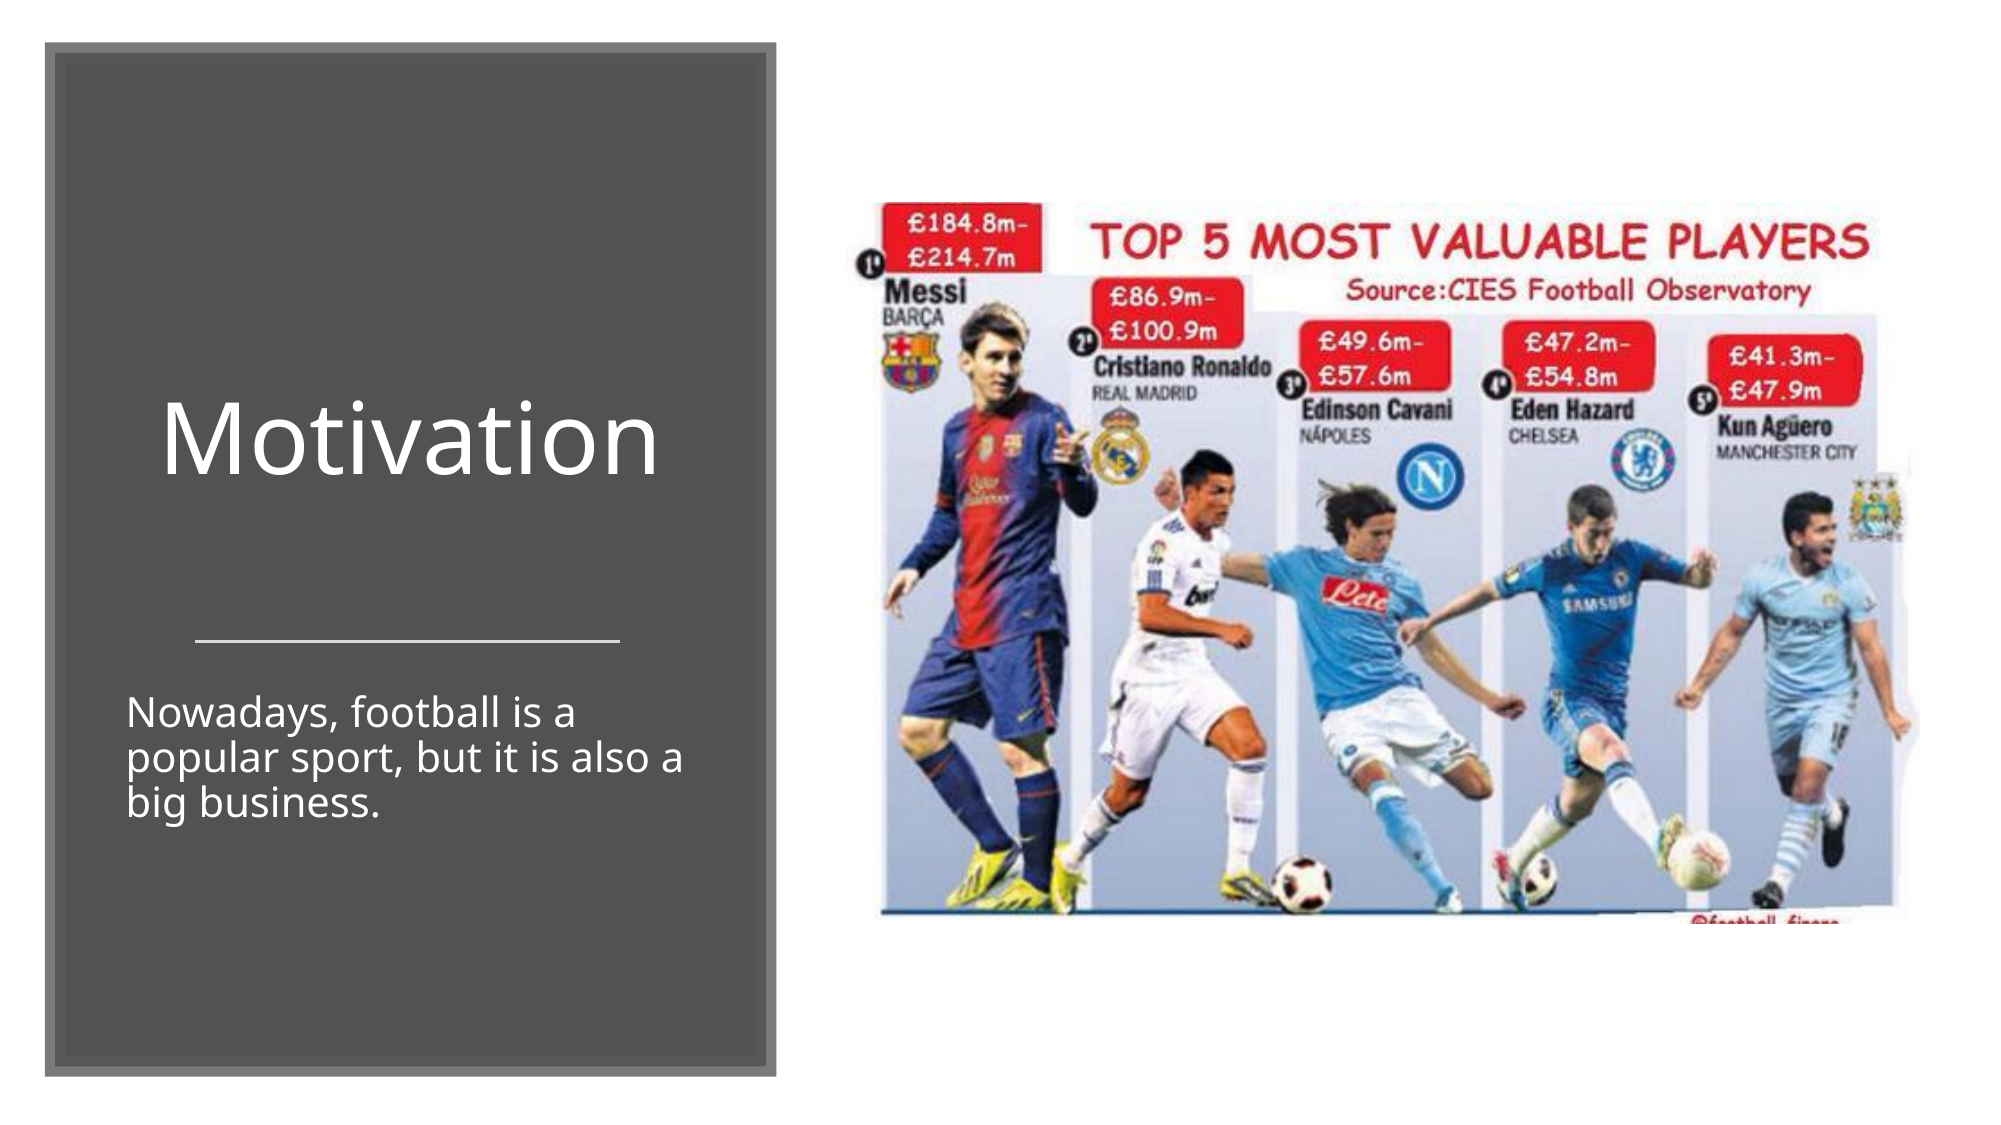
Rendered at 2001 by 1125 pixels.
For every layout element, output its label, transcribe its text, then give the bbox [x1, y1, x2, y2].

text_box [54, 52, 767, 1067]
list Nowadays, football is a popular sport, but it is also a big business. [110, 684, 711, 935]
picture [845, 202, 1921, 924]
title Motivation [110, 149, 711, 624]
